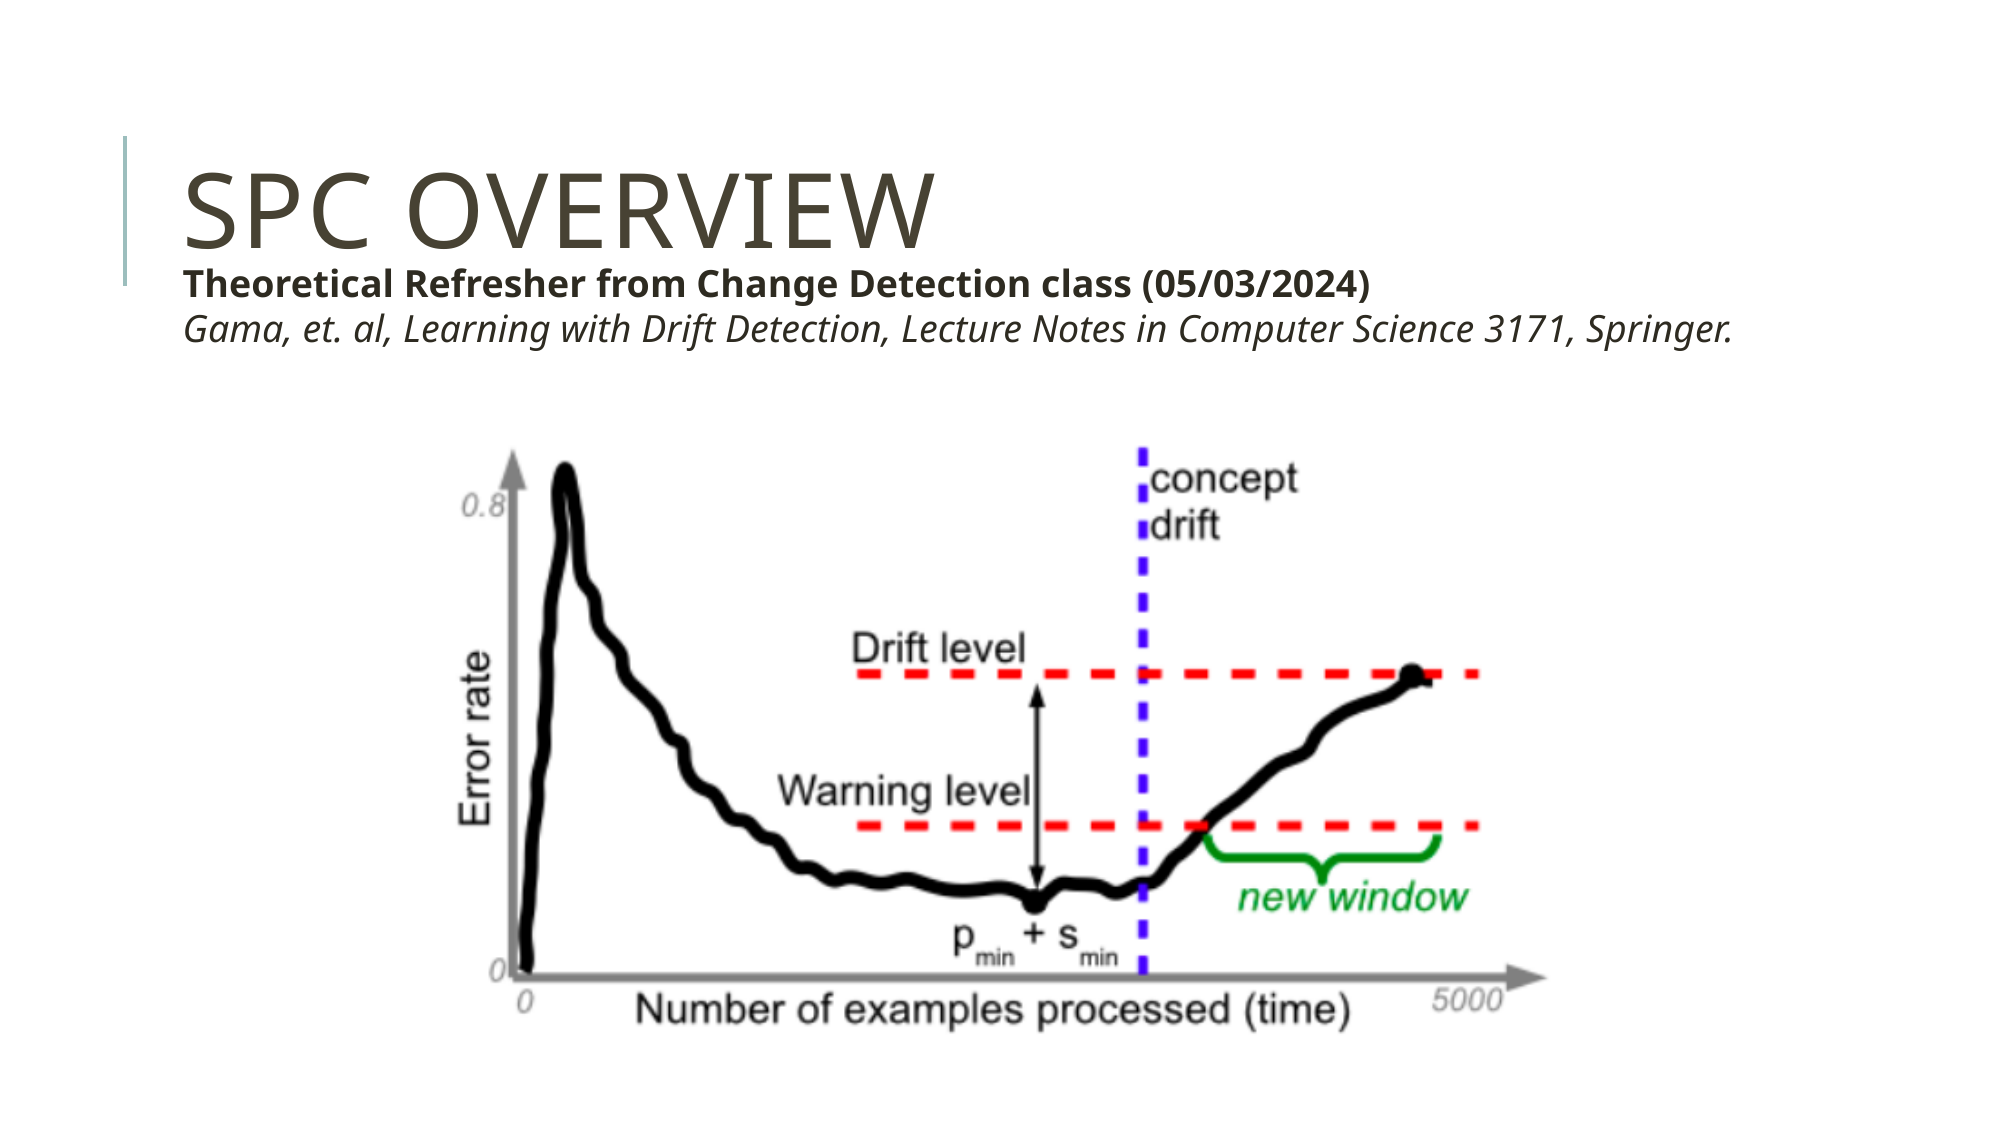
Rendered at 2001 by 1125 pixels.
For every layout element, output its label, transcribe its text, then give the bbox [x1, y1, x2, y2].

title SPC Overview [168, 96, 1763, 252]
text_box Theoretical Refresher from Change Detection class (05/03/2024) Gama, et. al, Learning with Drift Detection, Lecture Notes in Computer Science 3171, Springer. [168, 252, 1844, 358]
picture [422, 399, 1578, 1055]
